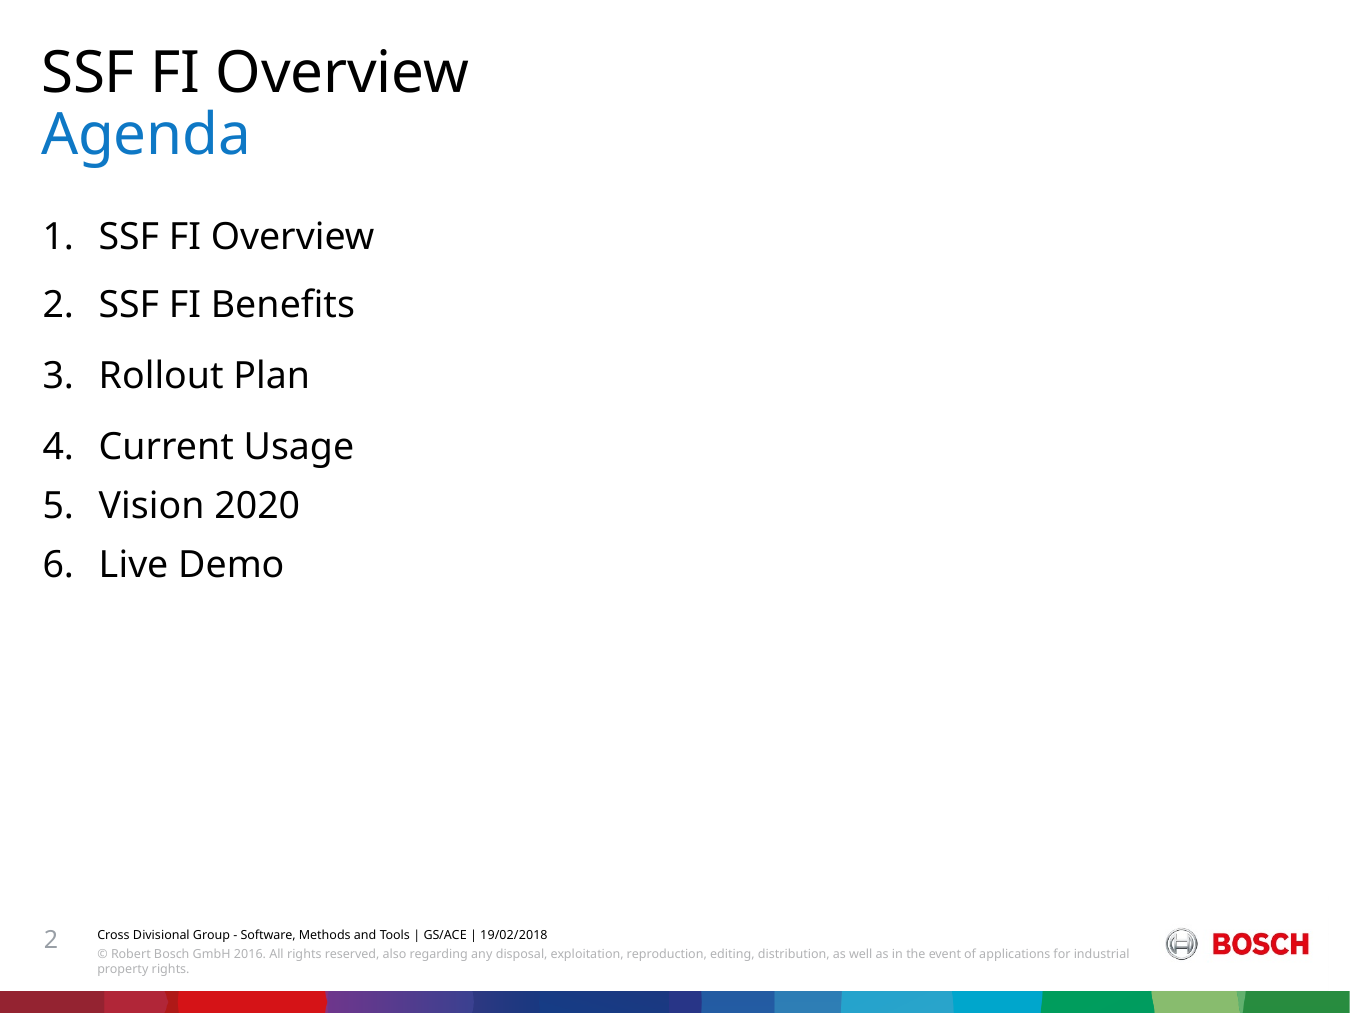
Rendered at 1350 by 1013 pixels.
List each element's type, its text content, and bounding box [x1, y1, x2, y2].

picture [1041, 896, 1350, 1013]
text_box Cross Divisional Group - Software, Methods and Tools | GS/ACE | 19/02/2018 [95, 924, 1159, 942]
picture [0, 991, 953, 1013]
title SSF FI Overview Agenda [40, 42, 1147, 170]
text_box 2 [42, 921, 93, 993]
text_box © Robert Bosch GmbH 2016. All rights reserved, also regarding any disposal, exploitation, reproduction, editing, distribution, as well as in the event of applications for industrial property rights. [95, 942, 1159, 982]
list SSF FI Overview SSF FI Benefits Rollout Plan Current Usage Vision 2020 Live Demo [42, 212, 1308, 897]
